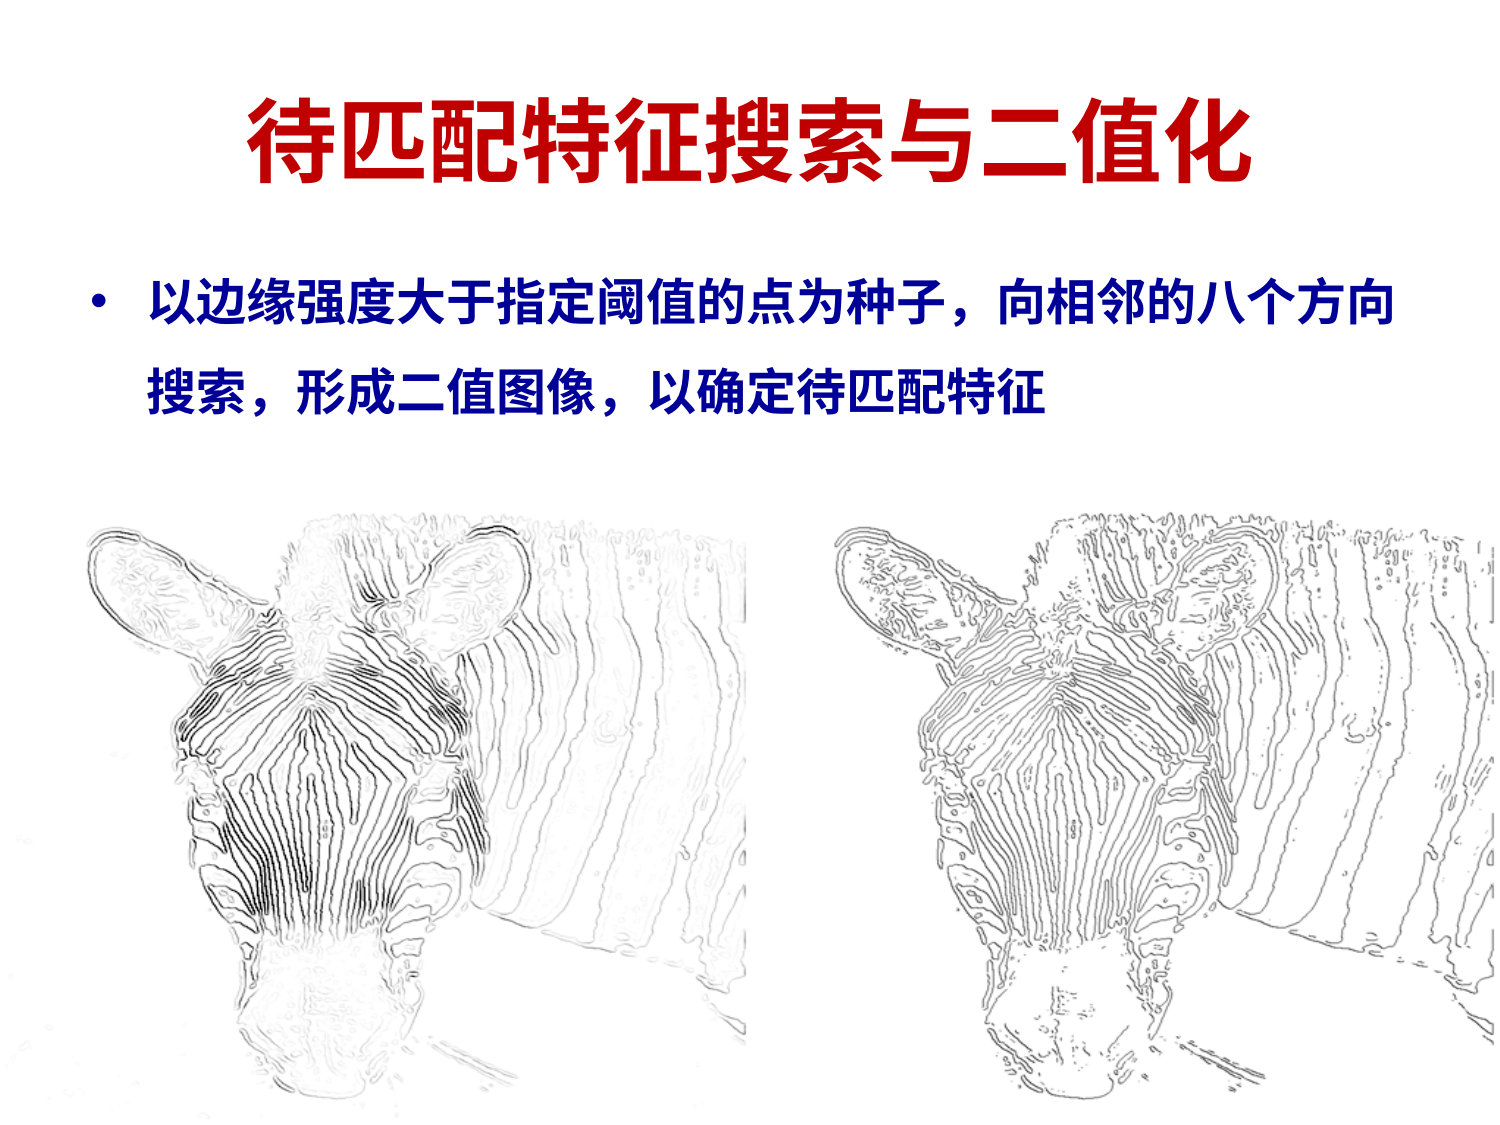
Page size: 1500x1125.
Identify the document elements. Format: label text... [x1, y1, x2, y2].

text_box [0, 437, 1500, 1125]
title 待匹配特征搜索与二值化 [75, 45, 1425, 232]
list 以边缘强度大于指定阈值的点为种子，向相邻的八个方向搜索，形成二值图像，以确定待匹配特征 [75, 232, 1425, 435]
